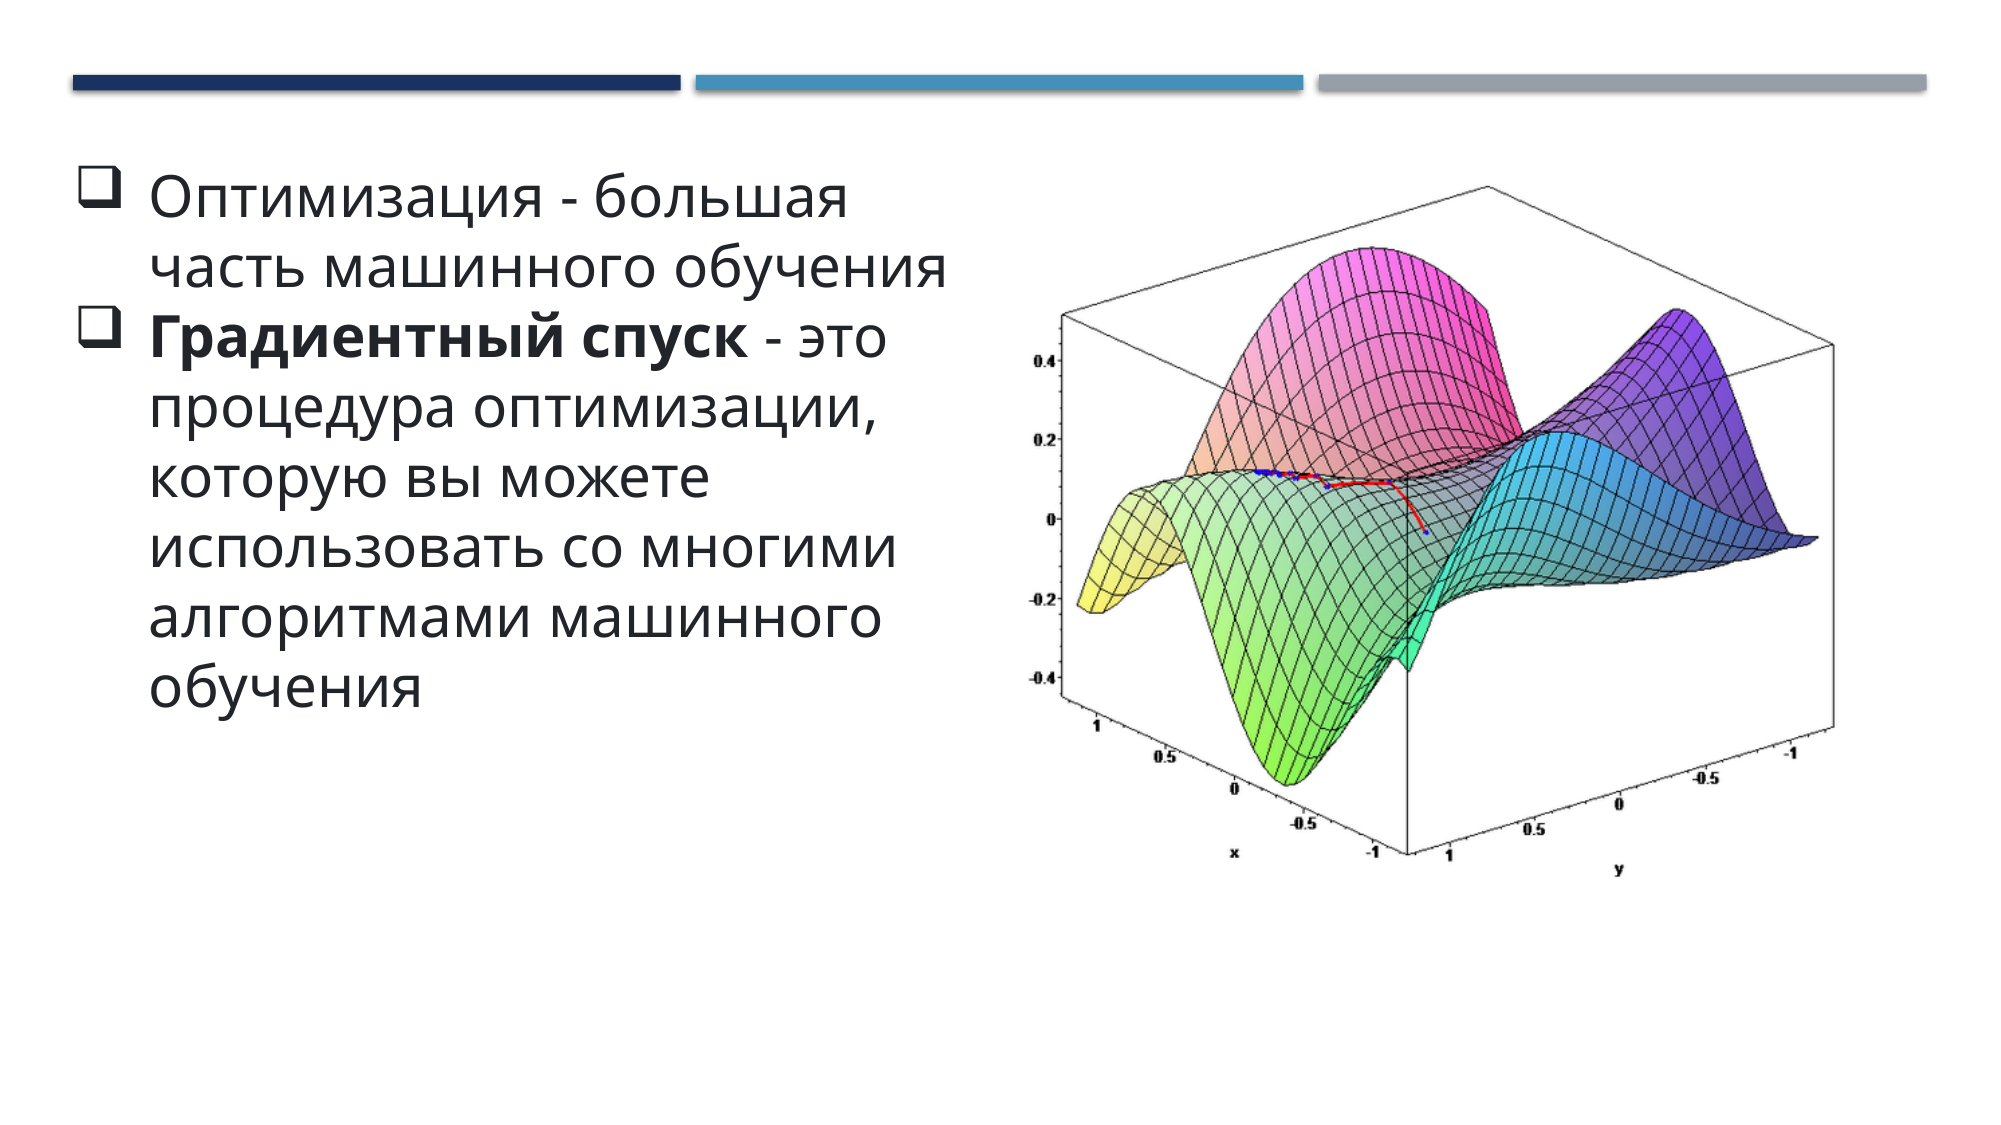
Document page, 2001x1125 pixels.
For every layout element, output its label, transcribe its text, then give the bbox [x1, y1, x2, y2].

picture [989, 166, 1895, 909]
text_box Оптимизация - большая часть машинного обучения Градиентный спуск - это процедура оптимизации, которую вы можете использовать со многими алгоритмами машинного обучения [58, 82, 991, 797]
